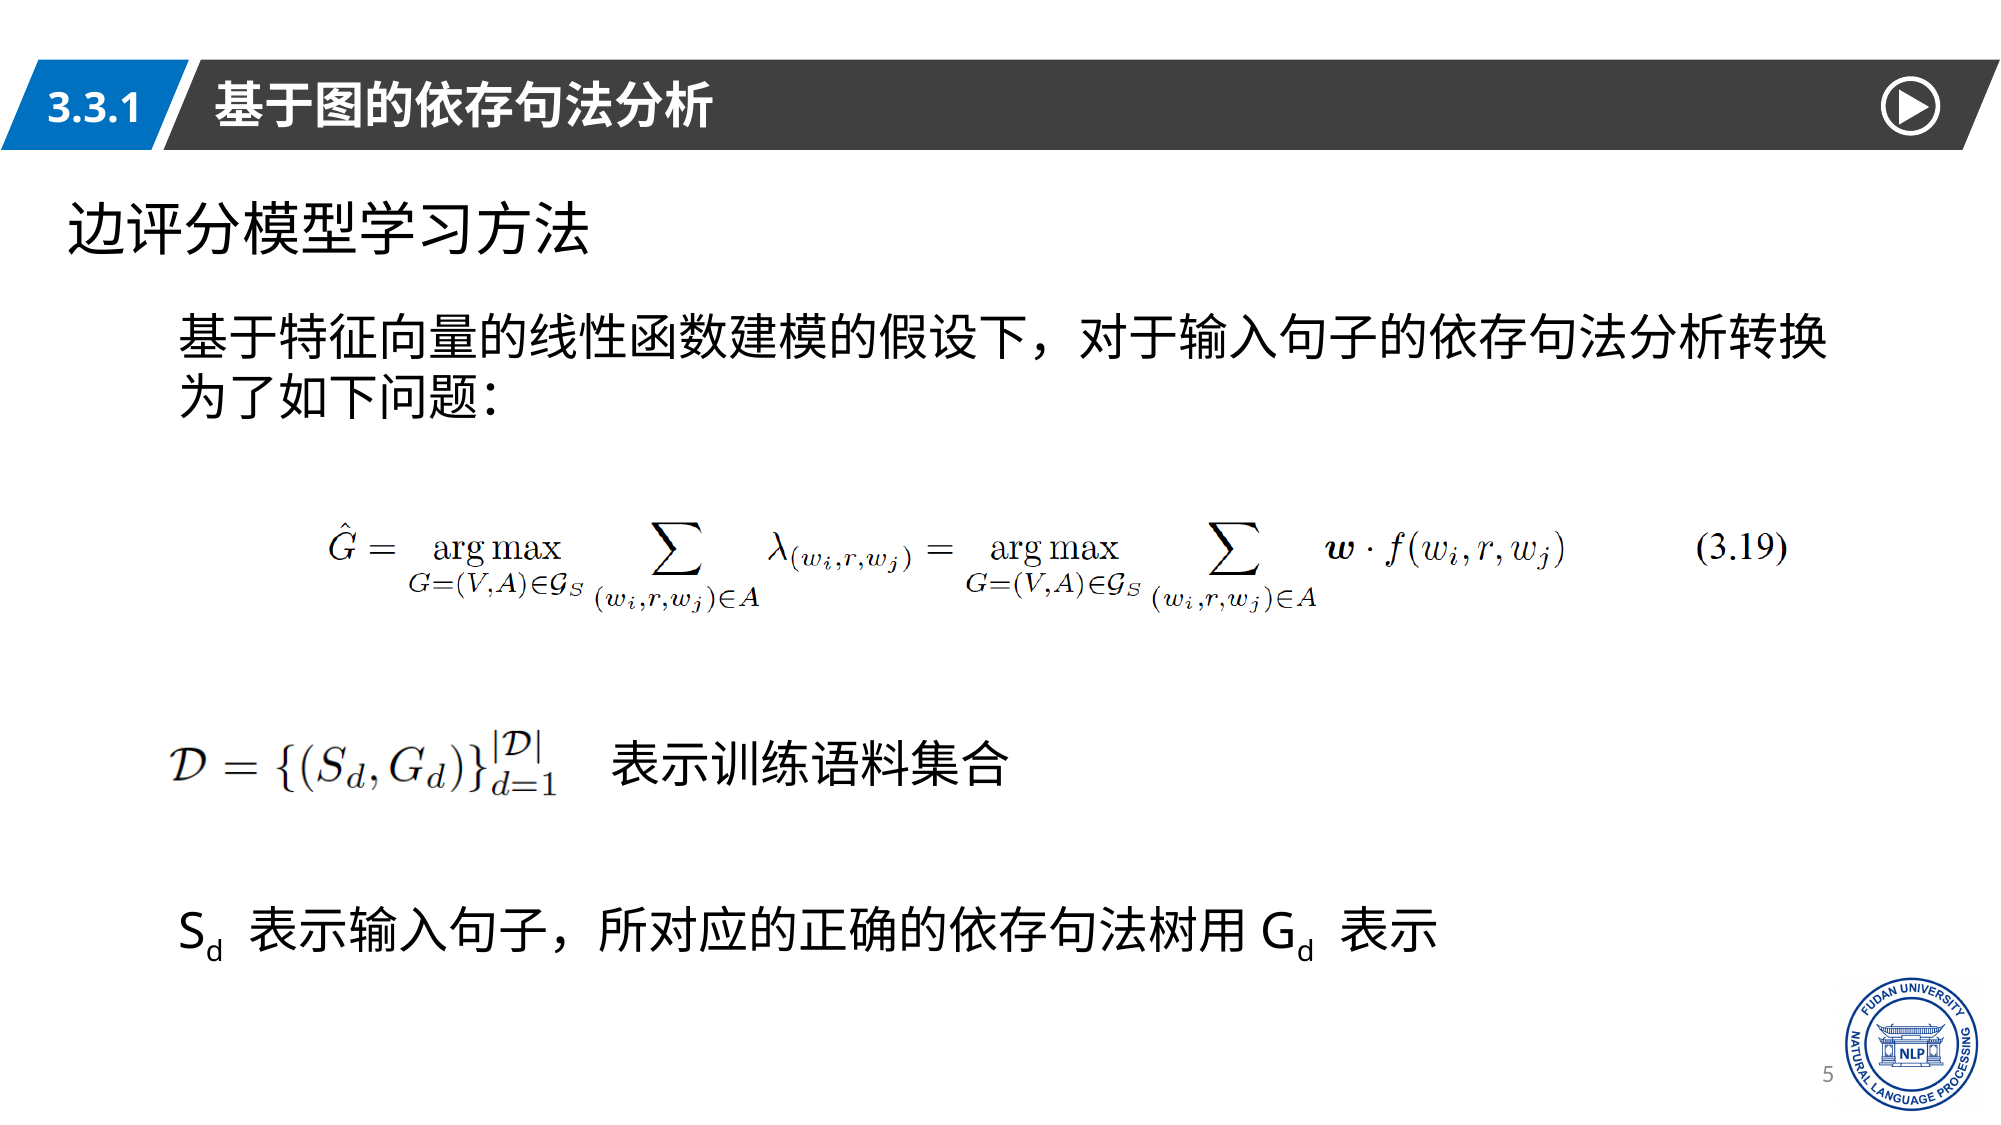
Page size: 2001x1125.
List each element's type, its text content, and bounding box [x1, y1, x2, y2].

picture [1834, 972, 1985, 1117]
text_box 3.3.1 [26, 73, 164, 138]
text_box Sd 表示输入句子，所对应的正确的依存句法树用Gd 表示 [163, 891, 1538, 975]
text_box [32, 59, 189, 120]
text_box 边评分模型学习方法 [52, 163, 1053, 270]
picture [163, 713, 566, 810]
text_box 基于图的依存句法分析 [199, 66, 730, 142]
picture [300, 480, 1805, 636]
text_box [1, 89, 157, 150]
slide_number 53 [1412, 1042, 1863, 1103]
text_box 表示训练语料集合 [596, 725, 1118, 801]
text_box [1883, 78, 1939, 134]
text_box 基于特征向量的线性函数建模的假设下，对于输入句子的依存句法分析转换为了如下问题： [163, 298, 1863, 434]
text_box [163, 59, 2000, 150]
